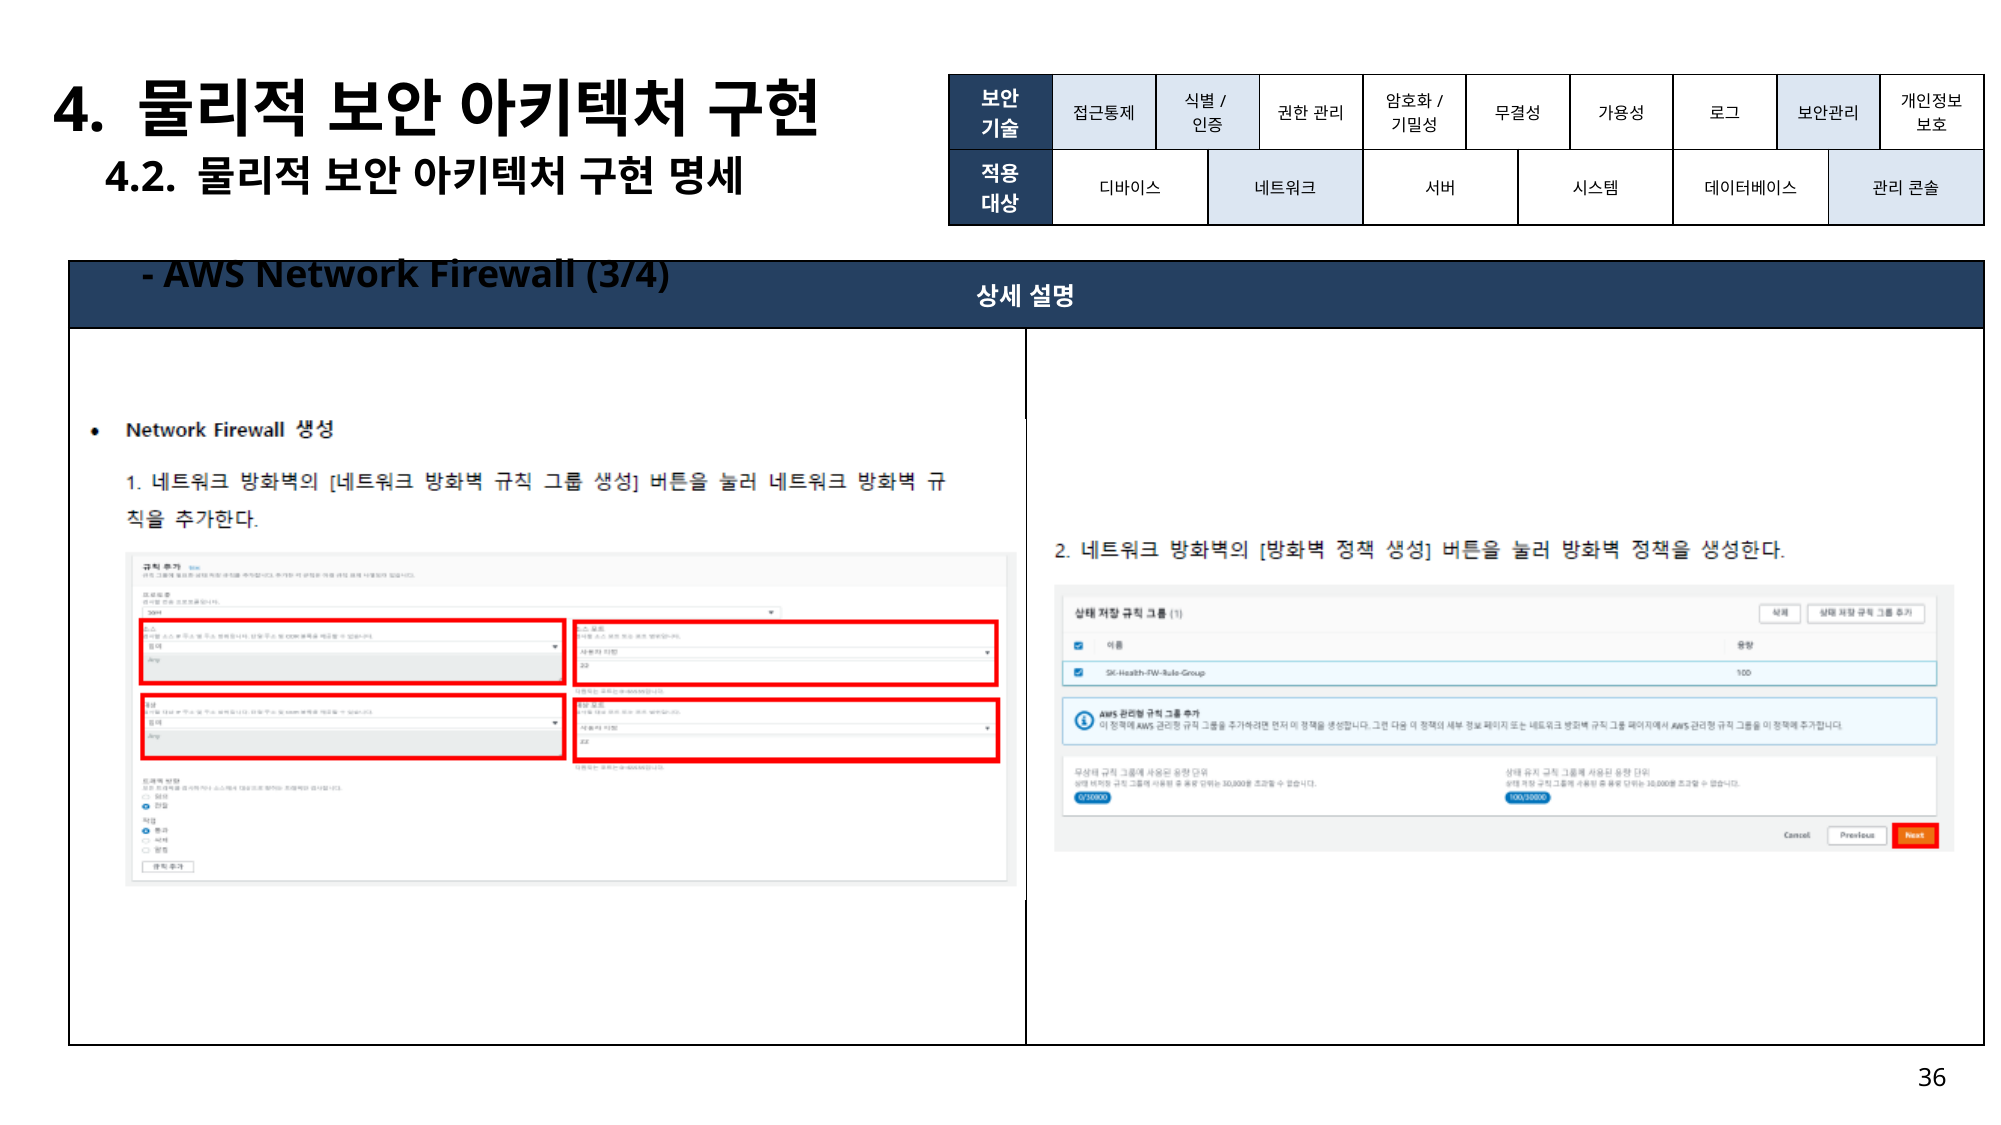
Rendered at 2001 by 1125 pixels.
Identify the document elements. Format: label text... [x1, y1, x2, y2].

table_header 무결성 [1467, 75, 1569, 149]
table_header 개인정보 보호 [1881, 75, 1983, 149]
table_header 보안관리 [1778, 75, 1879, 149]
table_cell [1027, 329, 1983, 1044]
table_header 권한 관리 [1260, 75, 1362, 149]
table_header 보안 기술 [1044, 75, 1052, 149]
table_cell 디바이스 [1053, 150, 1207, 224]
text_box 4. 물리적 보안 아키텍처 구현 [38, 61, 1044, 152]
table_cell 시스템 [1519, 150, 1672, 224]
table_header 가용성 [1571, 75, 1672, 149]
table_cell [70, 329, 1025, 1044]
table_header 식별/인증 [1157, 75, 1259, 149]
picture [85, 418, 1026, 901]
table_cell 관리 콘솔 [1829, 150, 1983, 224]
table_header 접근통제 [1053, 75, 1155, 149]
table_header 암호화/ 기밀성 [1364, 75, 1465, 149]
table_header 로그 [1674, 75, 1776, 149]
picture [1047, 538, 1962, 862]
table_cell 서버 [1364, 150, 1517, 224]
slide_number 36 [1728, 1053, 1962, 1094]
table_cell 데이터베이스 [1674, 150, 1828, 224]
table_cell 적용 대상 [950, 150, 1052, 224]
table_cell 네트워크 [1209, 150, 1362, 224]
text_box 4.2. 물리적 보안 아키텍처 구현 명세 - AWS Network Firewall (3/4) [68, 142, 865, 303]
table_header 상세 설명 [70, 262, 1983, 327]
